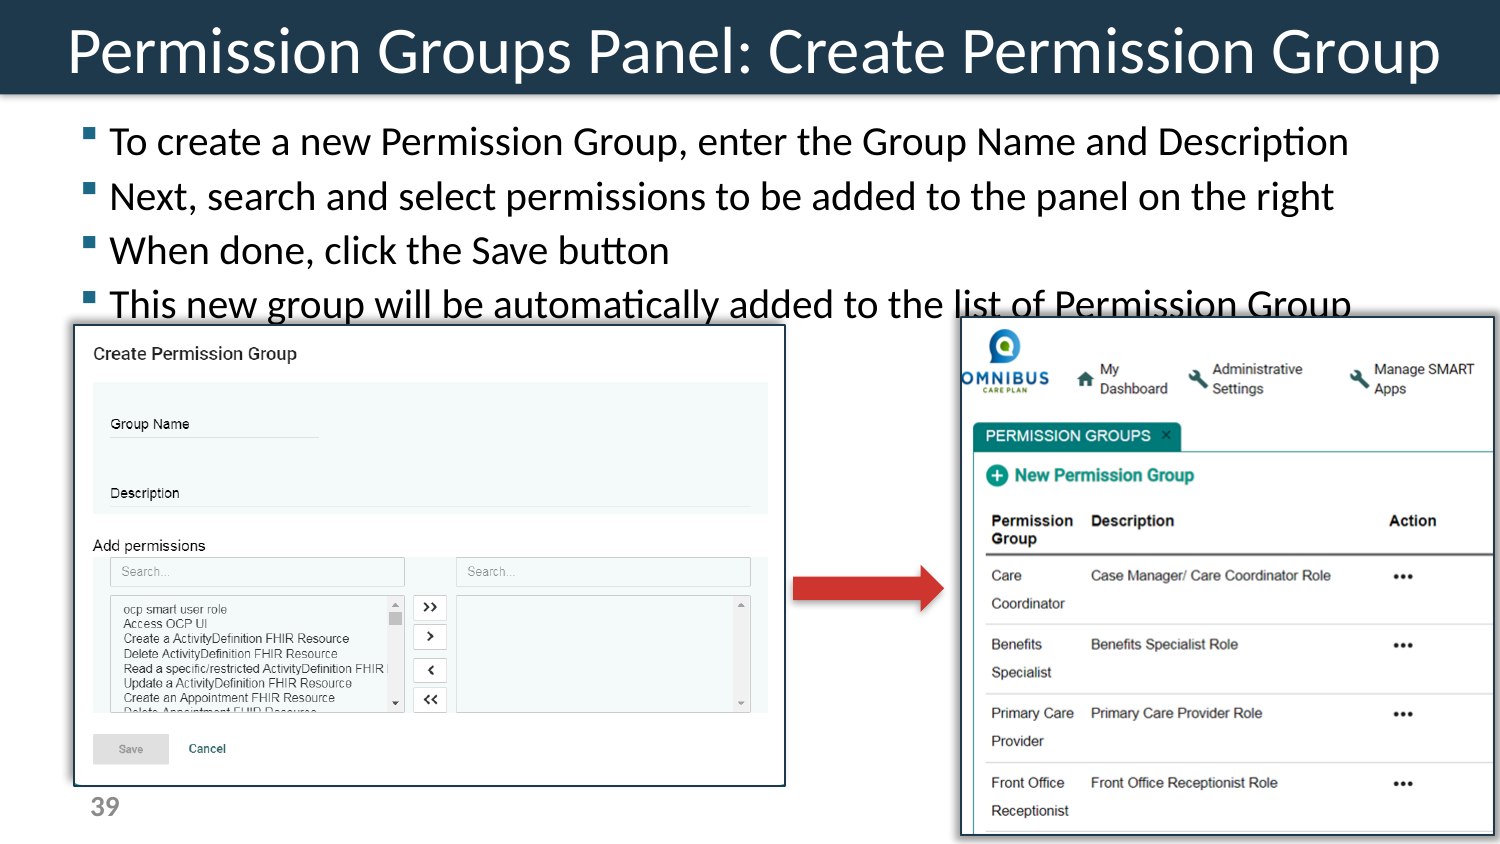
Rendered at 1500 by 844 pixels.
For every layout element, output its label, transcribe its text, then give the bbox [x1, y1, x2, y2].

list To create a new Permission Group, enter the Group Name and Description Next, search and select permissions to be added to the panel on the right When done, click the Save button This new group will be automatically added to the list of Permission Group [64, 109, 1415, 329]
text_box [792, 564, 938, 613]
title Permission Groups Panel: Create Permission Group [52, 8, 1500, 86]
slide_number 39 [75, 794, 413, 827]
picture [943, 300, 1500, 844]
picture [74, 325, 785, 786]
